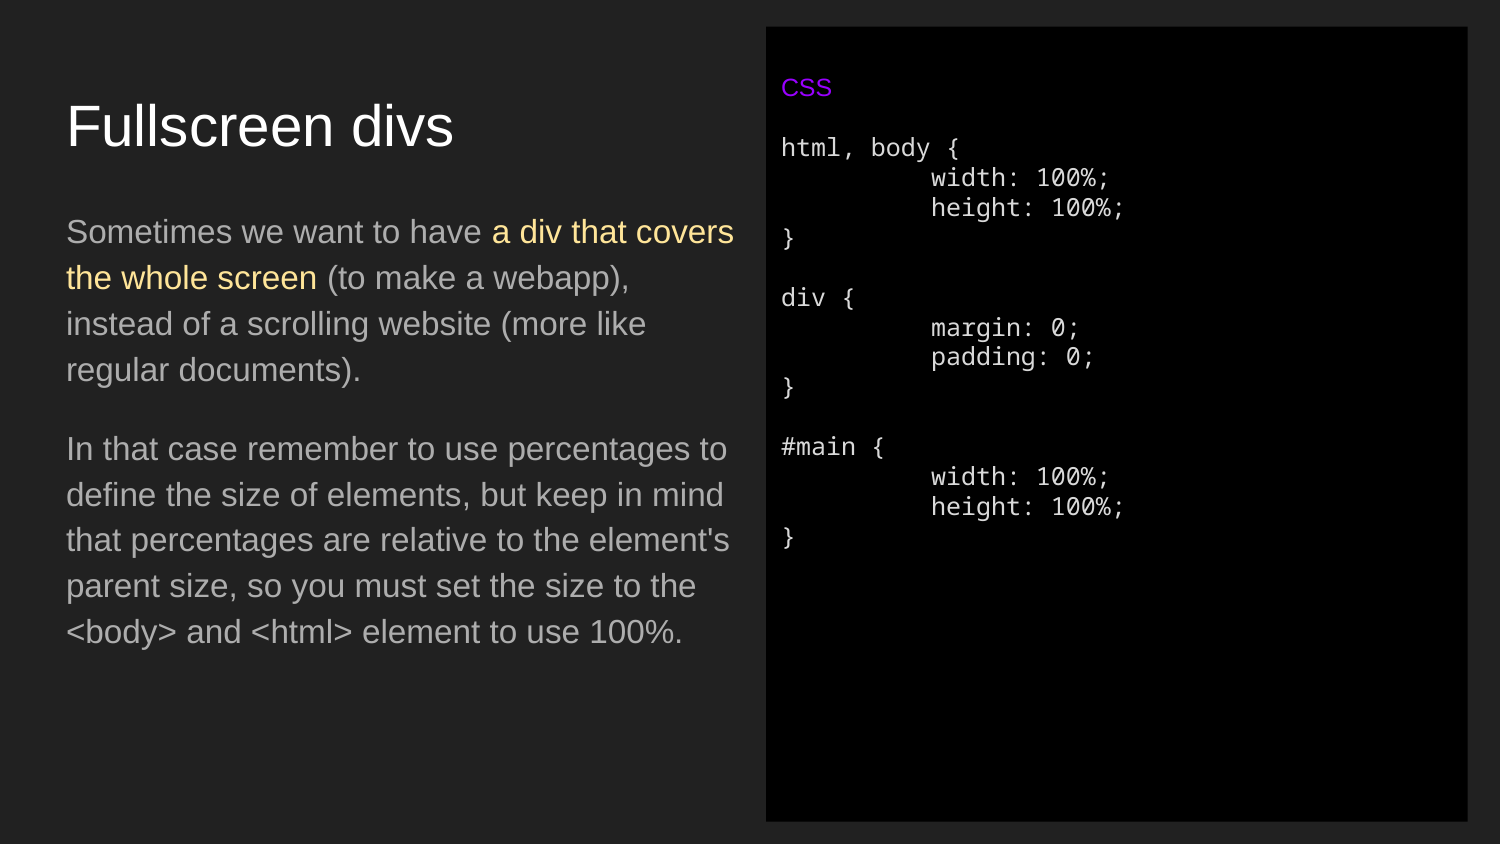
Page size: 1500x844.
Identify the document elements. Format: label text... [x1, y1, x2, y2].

list Sometimes we want to have a div that covers the whole screen (to make a webapp), instead of a scrolling website (more like regular documents). In that case remember to use percentages to define the size of elements, but keep in mind that percentages are relative to the element's parent size, so you must set the size to the <body> and <html> element to use 100%. [51, 189, 751, 750]
title Fullscreen divs [51, 72, 766, 167]
text_box CSS html, body { width: 100%; height: 100%; } div { margin: 0; padding: 0; } #main { width: 100%; height: 100%; } [766, 26, 1468, 822]
